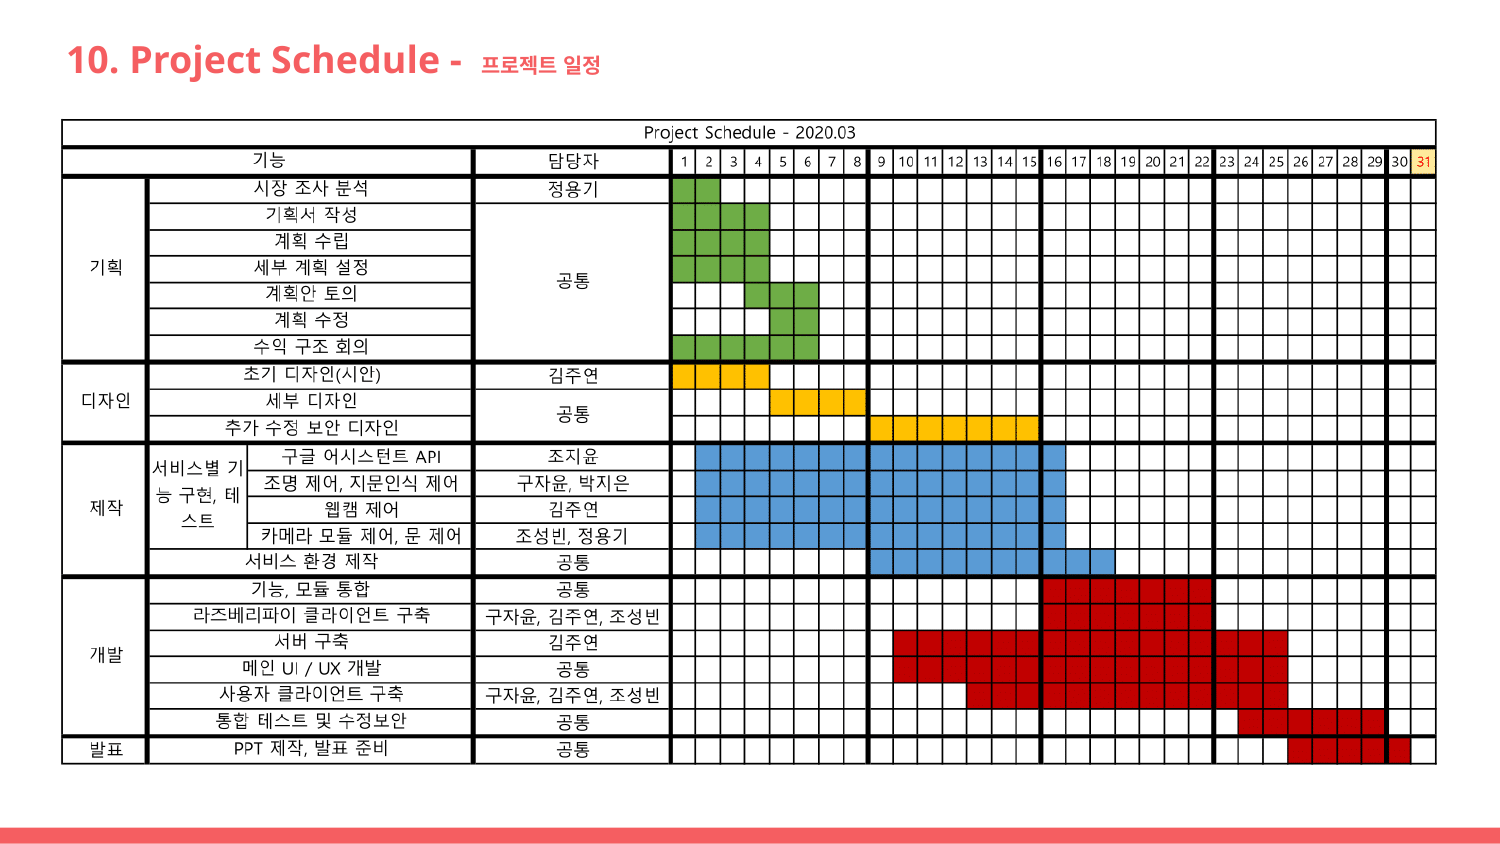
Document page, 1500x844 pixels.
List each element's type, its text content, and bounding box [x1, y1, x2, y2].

title 10. Project Schedule - 프로젝트 일정 [51, 20, 1449, 112]
picture [57, 111, 1443, 770]
